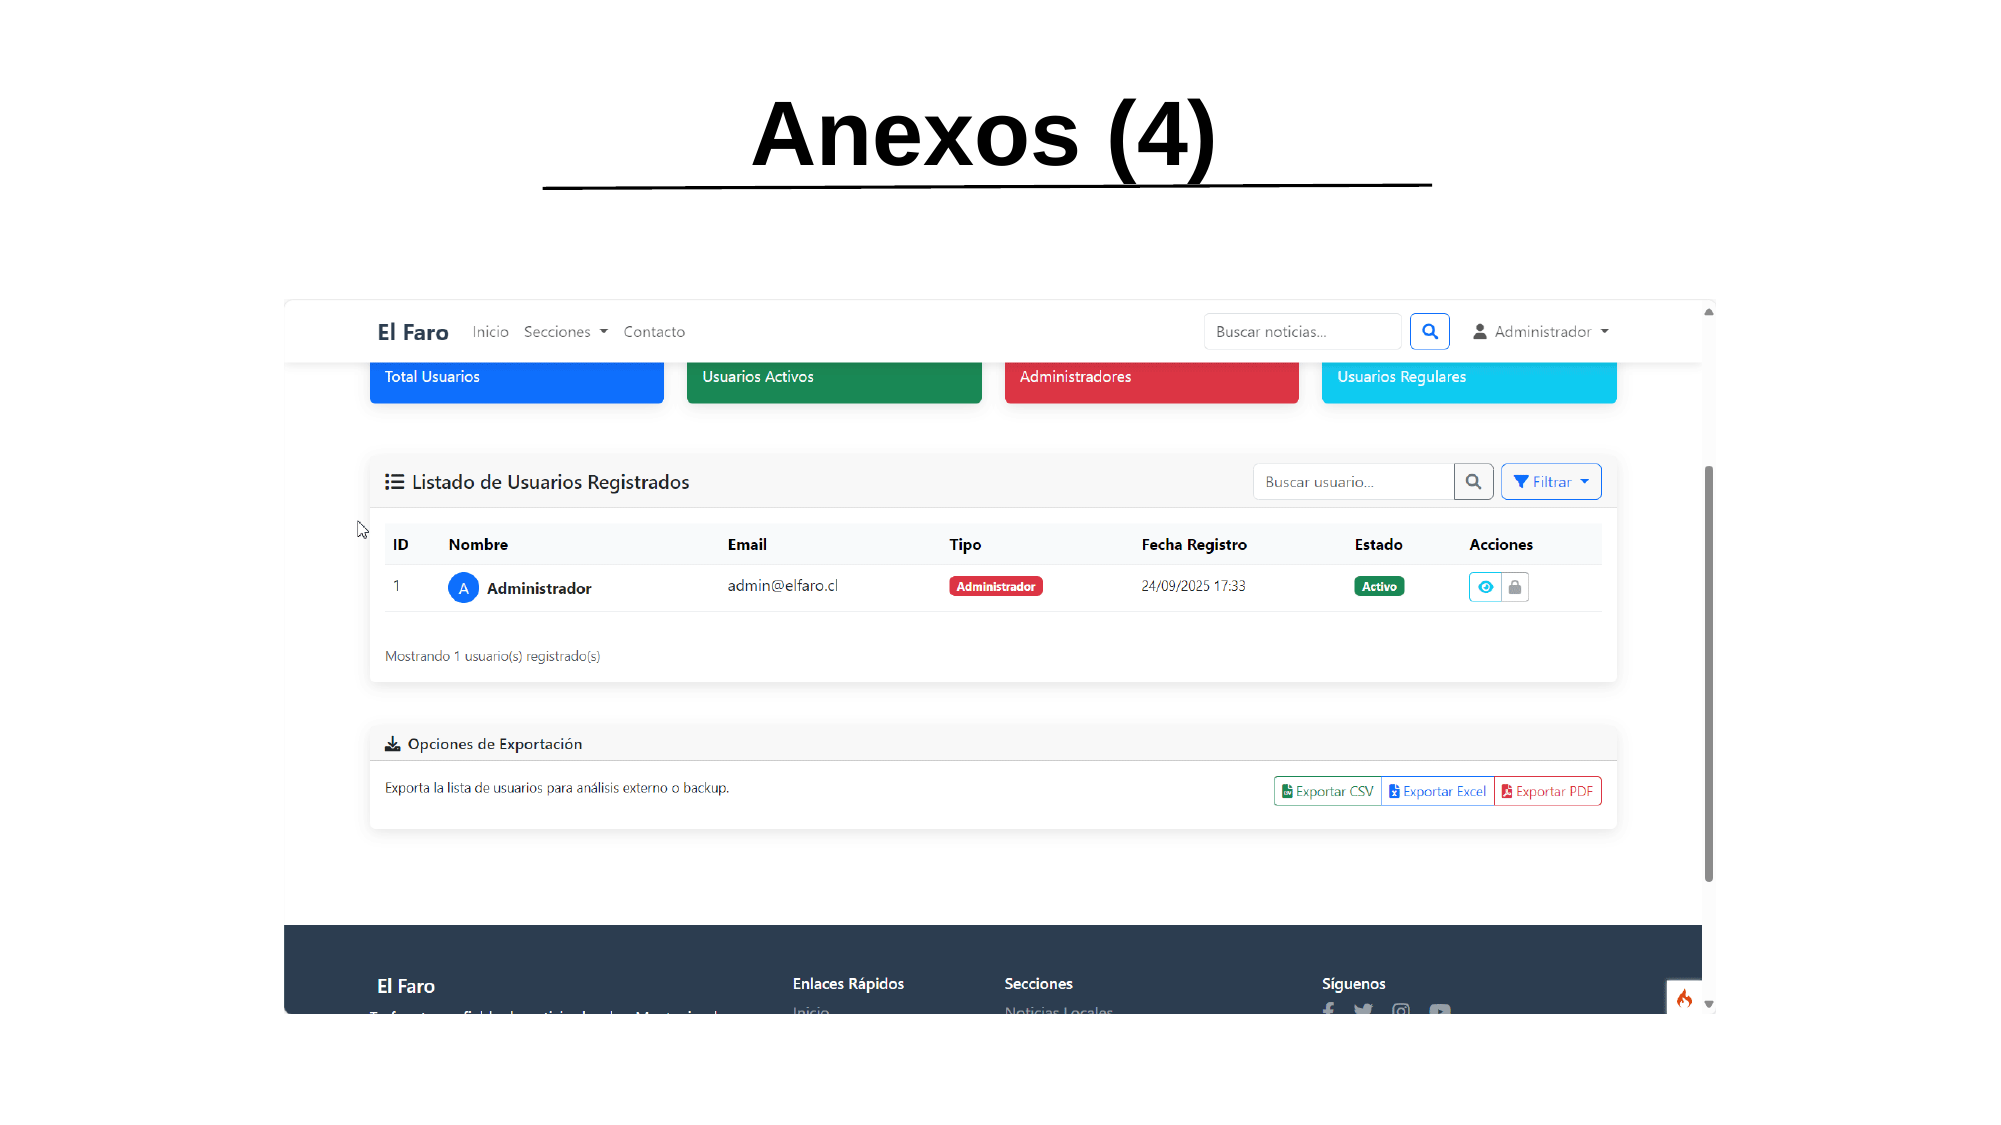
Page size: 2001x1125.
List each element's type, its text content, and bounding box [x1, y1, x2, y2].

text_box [542, 184, 1433, 189]
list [284, 298, 1716, 1014]
title Anexos (4) [735, 58, 1786, 292]
